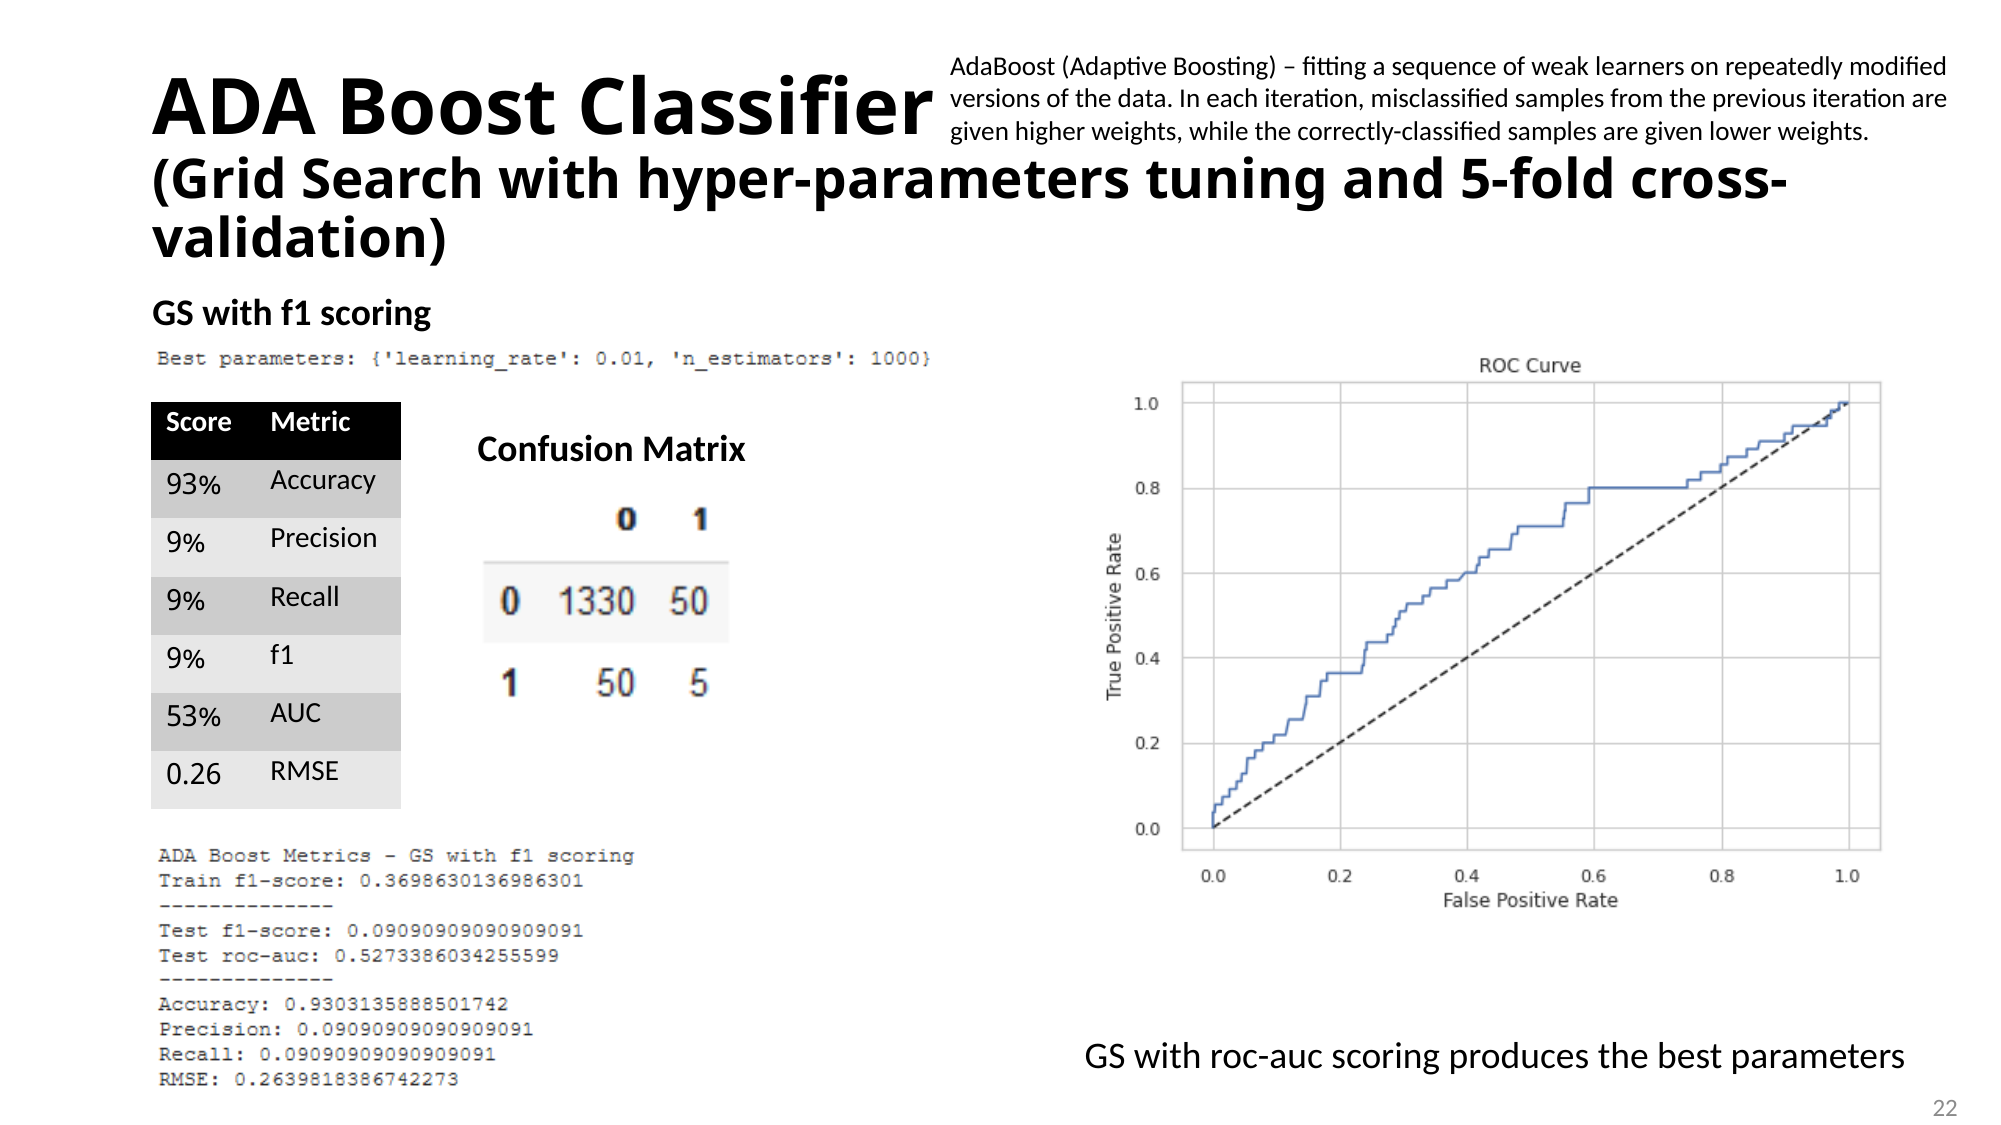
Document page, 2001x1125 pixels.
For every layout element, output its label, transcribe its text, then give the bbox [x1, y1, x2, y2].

table_header Score [151, 402, 255, 460]
table_cell 0.26 [151, 751, 255, 809]
table_cell 53% [151, 693, 255, 751]
table_cell 9% [151, 577, 255, 635]
table_cell 93% [151, 460, 255, 518]
picture [151, 840, 658, 1106]
table_header Metric [255, 402, 401, 460]
text_box GS with roc-auc scoring produces the best parameters [1069, 1023, 1974, 1084]
picture [475, 486, 741, 731]
table_cell 9% [151, 518, 255, 577]
table_cell Precision [255, 518, 401, 577]
table_cell AUC [255, 693, 401, 751]
table_cell Recall [255, 577, 401, 635]
picture [151, 341, 936, 376]
title ADA Boost Classifier (Grid Search with hyper-parameters tuning and 5-fold cross-validation) [137, 59, 1863, 278]
table_cell 9% [151, 635, 255, 693]
table_cell Accuracy [255, 460, 401, 518]
text_box GS with f1 scoring [137, 280, 904, 341]
table_cell RMSE [255, 751, 401, 809]
text_box AdaBoost (Adaptive Boosting) – fitting a sequence of weak learners on repeatedly modified versions of the data. In each iteration, misclassified samples from the previous iteration are given higher weights, while the correctly-classified samples are given lower weights. [935, 40, 1974, 153]
slide_number 22 [1523, 1084, 1974, 1125]
picture [1096, 346, 1891, 924]
table_cell f1 [255, 635, 401, 693]
text_box Confusion Matrix [462, 416, 814, 476]
